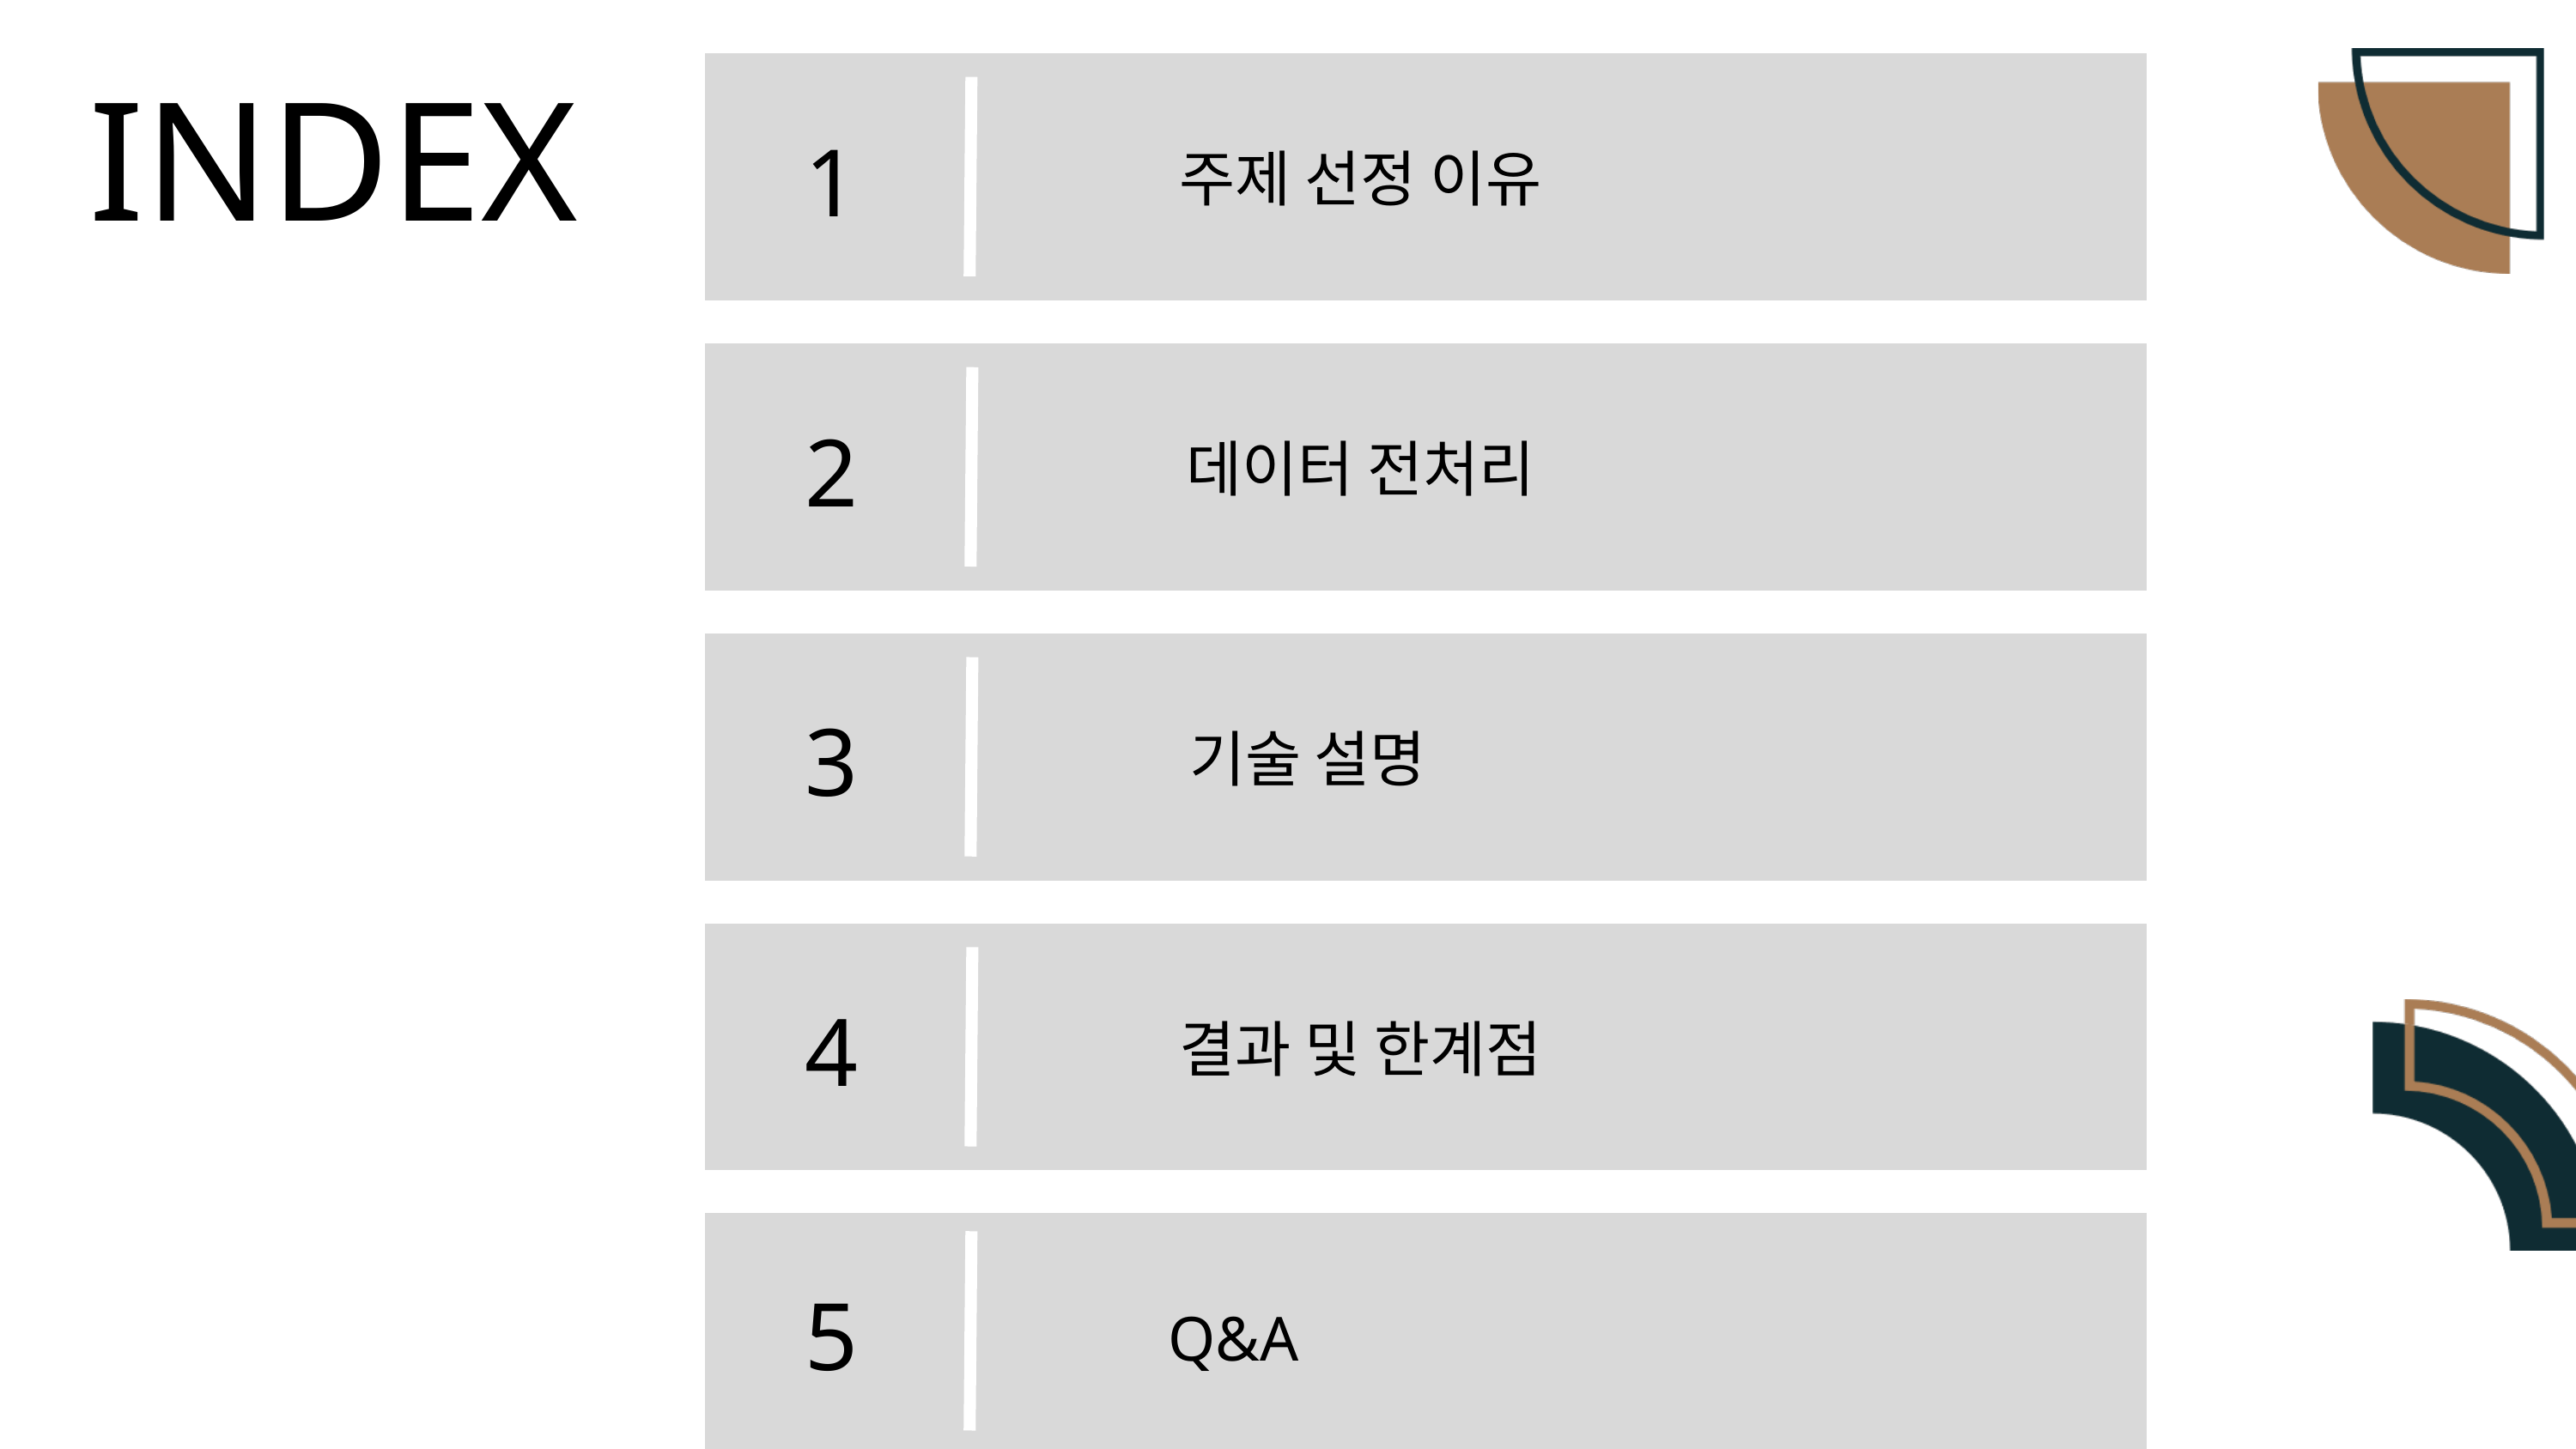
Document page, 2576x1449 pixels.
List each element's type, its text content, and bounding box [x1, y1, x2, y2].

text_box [705, 633, 2147, 881]
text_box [705, 1213, 2147, 1449]
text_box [705, 52, 2147, 300]
text_box INDEX [66, 23, 601, 254]
text_box [2318, 48, 2544, 274]
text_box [705, 923, 2147, 1171]
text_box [705, 343, 2147, 591]
text_box [2372, 999, 2576, 1252]
